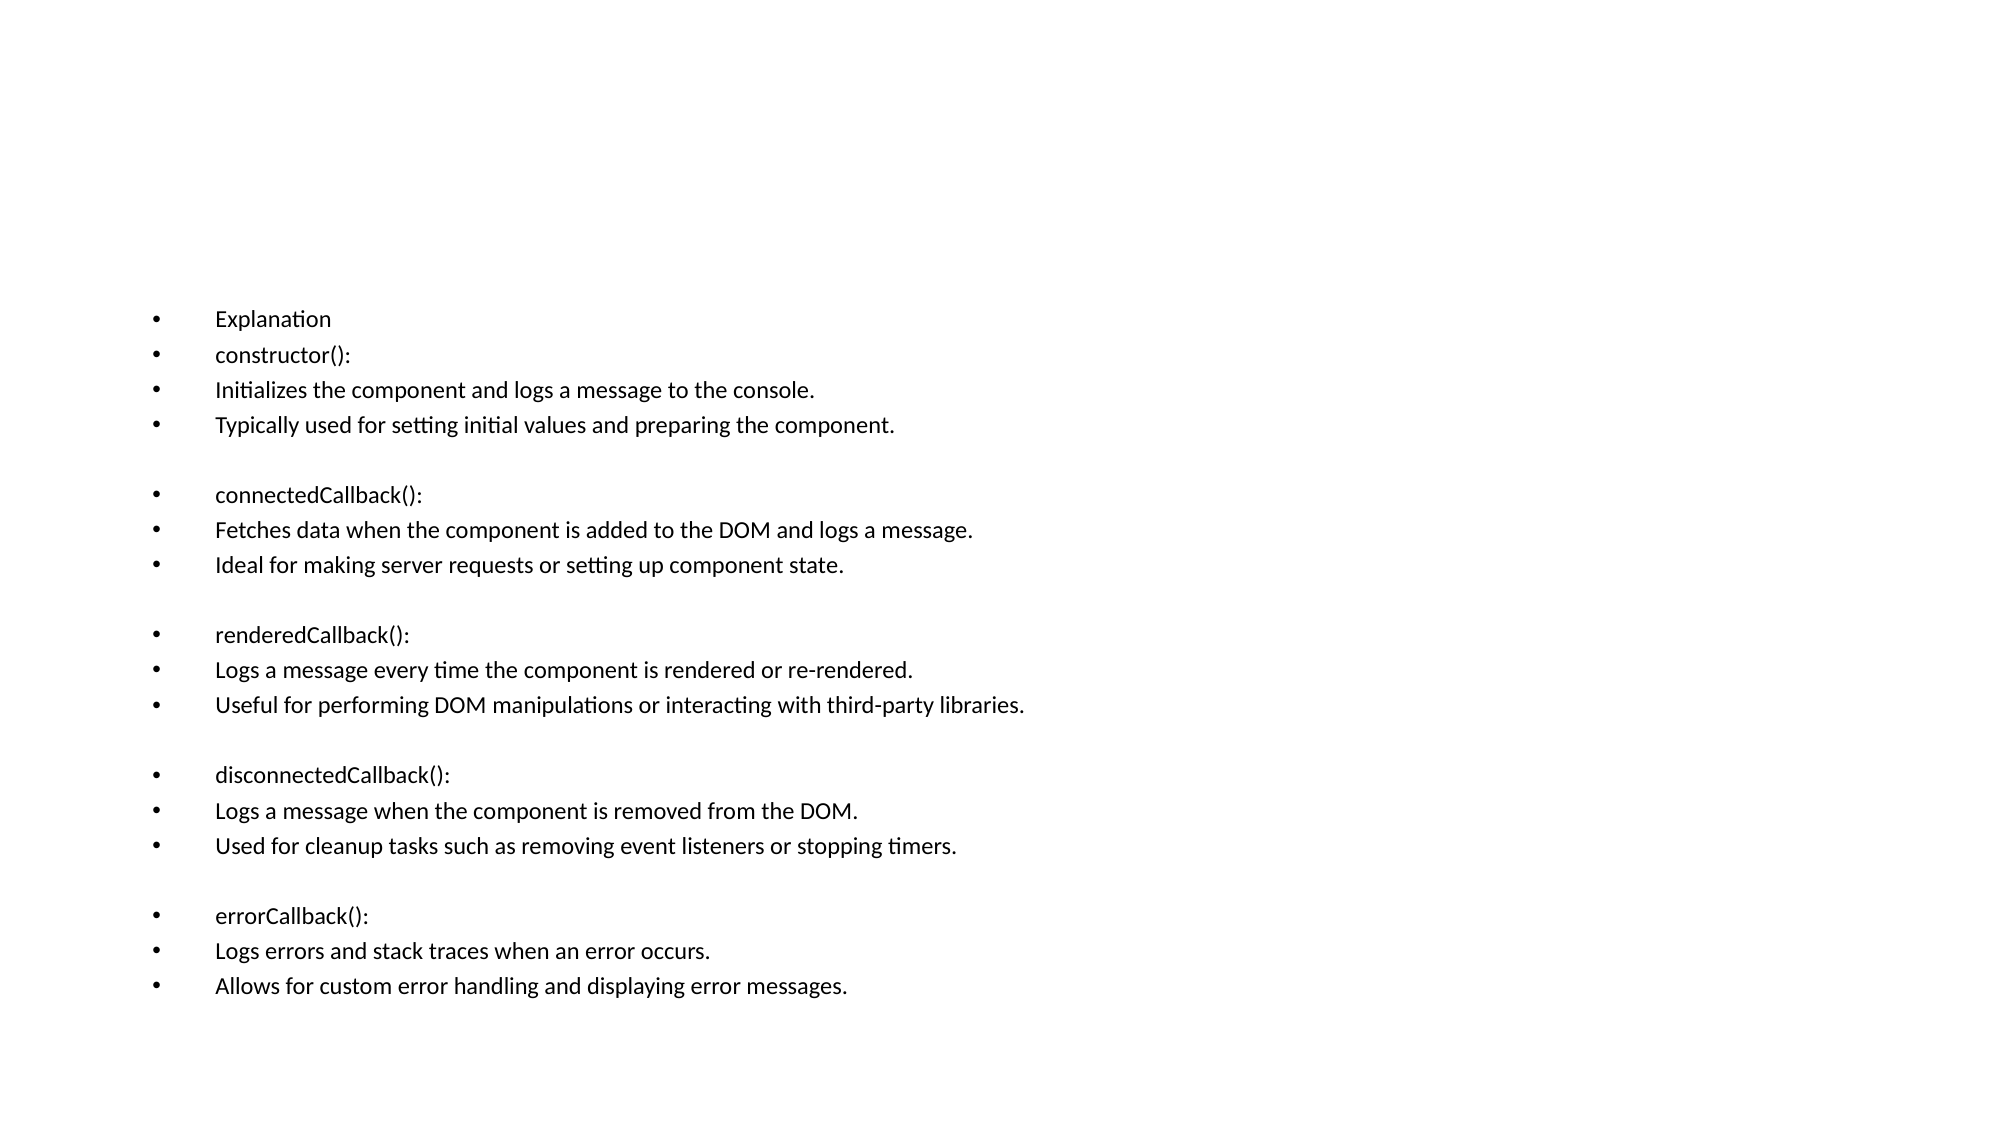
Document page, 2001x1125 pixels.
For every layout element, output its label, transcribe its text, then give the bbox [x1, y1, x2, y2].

list Explanation constructor(): Initializes the component and logs a message to the console. Typically used for setting initial values and preparing the component. connectedCallback(): Fetches data when the component is added to the DOM and logs a message. Ideal for making server requests or setting up component state. renderedCallback(): Logs a message every time the component is rendered or re-rendered. Useful for performing DOM manipulations or interacting with third-party libraries. disconnectedCallback(): Logs a message when the component is removed from the DOM. Used for cleanup tasks such as removing event listeners or stopping timers. errorCallback(): Logs errors and stack traces when an error occurs. Allows for custom error handling and displaying error messages. [137, 299, 1863, 1014]
